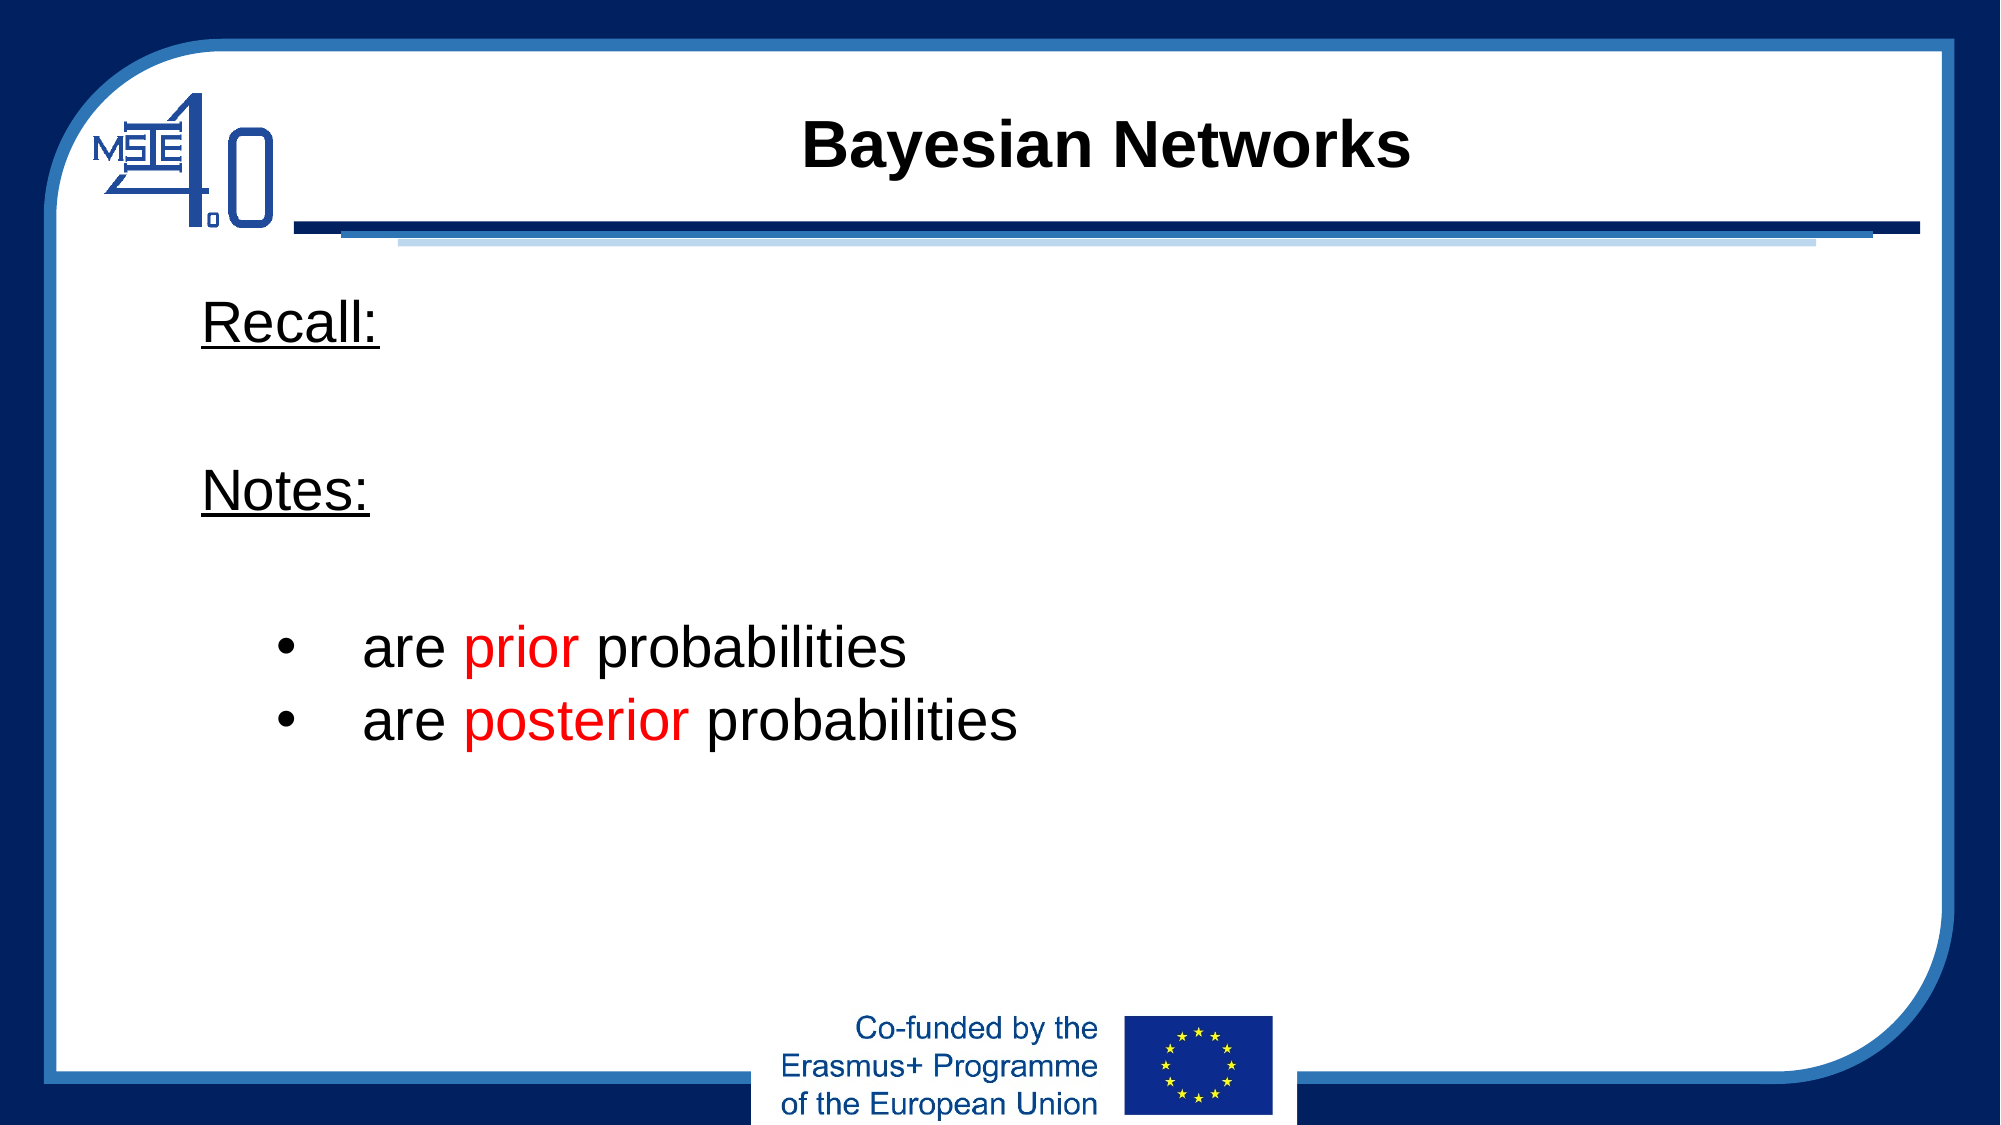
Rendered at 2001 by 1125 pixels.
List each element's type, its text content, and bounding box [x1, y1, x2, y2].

title Bayesian Networks [294, 73, 1921, 220]
picture [751, 1003, 1298, 1125]
